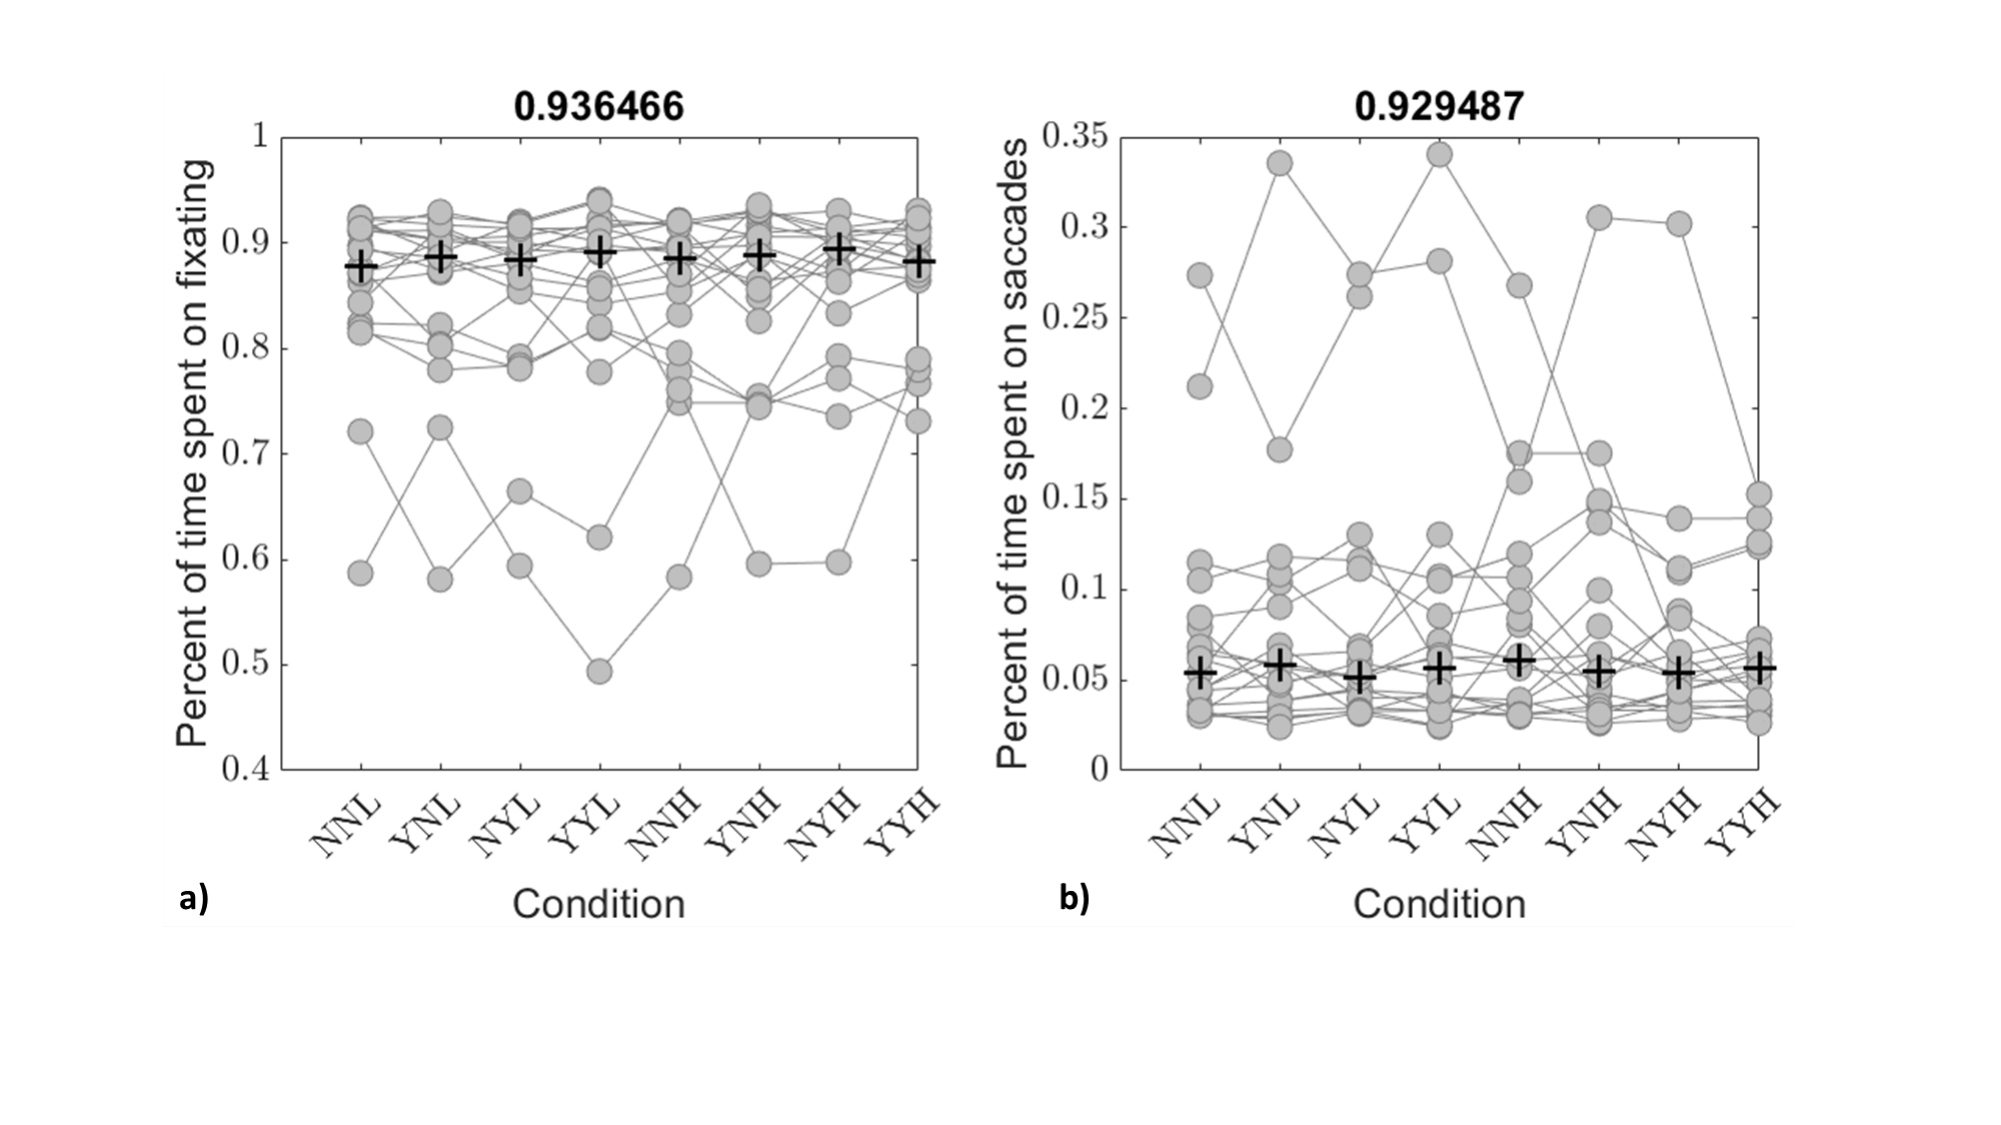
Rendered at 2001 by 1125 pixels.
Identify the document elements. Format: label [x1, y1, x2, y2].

picture [155, 73, 1795, 943]
